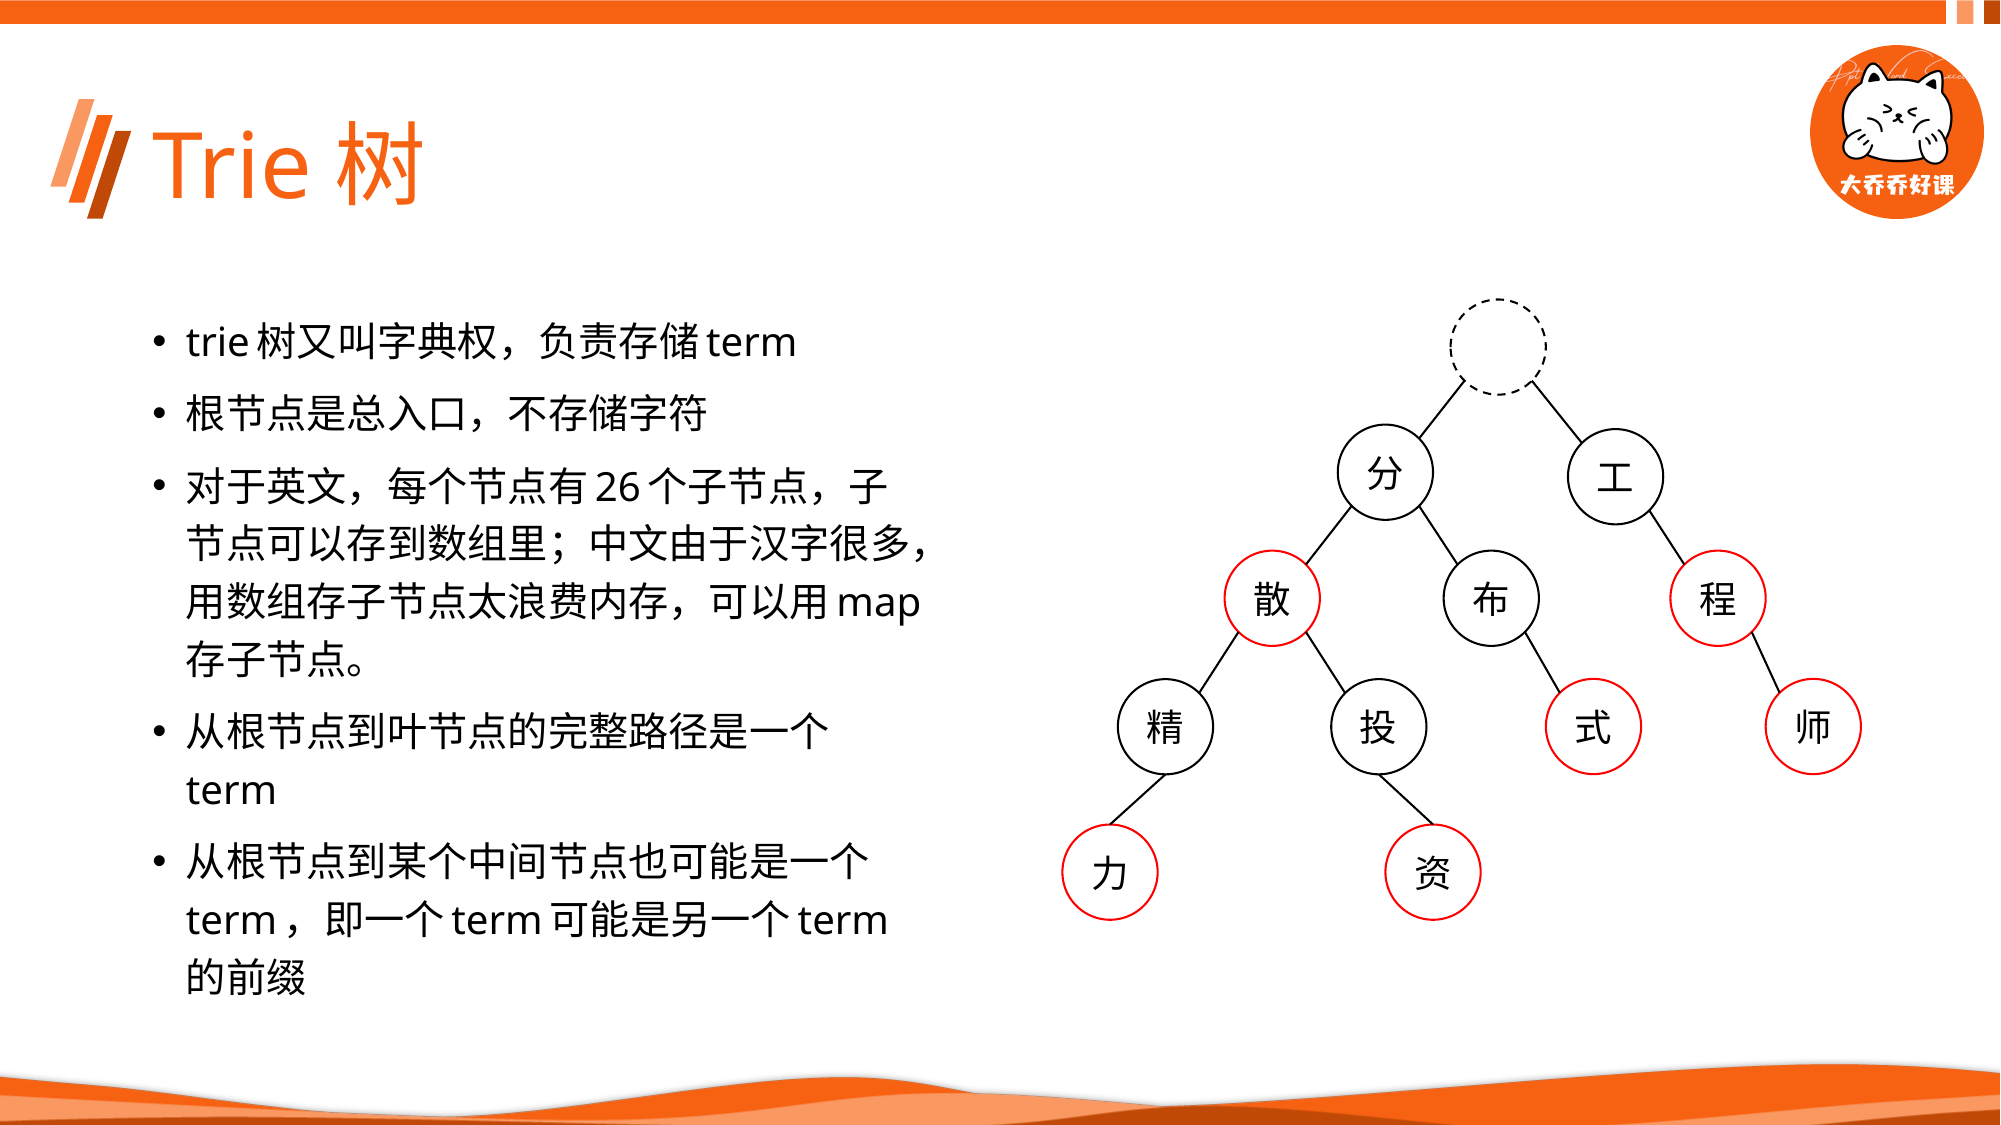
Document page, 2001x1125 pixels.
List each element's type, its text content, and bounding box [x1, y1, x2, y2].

text_box 程 [1669, 549, 1767, 647]
picture [1849, 45, 1984, 219]
picture [0, 1053, 2000, 1125]
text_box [1419, 380, 1465, 439]
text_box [1305, 505, 1352, 565]
text_box 工 [1566, 428, 1665, 526]
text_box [1649, 510, 1685, 565]
text_box [1449, 298, 1547, 396]
text_box 投 [1330, 678, 1428, 776]
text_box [1305, 631, 1346, 694]
title Trie树 [137, 59, 1863, 278]
text_box 师 [1764, 677, 1862, 776]
text_box 分 [1336, 423, 1435, 521]
text_box 布 [1442, 549, 1540, 647]
list trie树又叫字典权，负责存储term 根节点是总入口，不存储字符 对于英文，每个节点有26个子节点，子节点可以存到数组里；中文由于汉字很多，用数组存子节点太浪费内存，可以用map存子节点。 从根节点到叶节点的完整路径是一个term 从根节点到某个中间节点也可能是一个term，即一个term可能是另一个term的前缀 [137, 299, 938, 1014]
text_box 力 [1061, 823, 1159, 921]
text_box 散 [1223, 549, 1321, 647]
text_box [1199, 631, 1239, 694]
text_box 精 [1116, 678, 1215, 776]
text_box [1110, 774, 1166, 825]
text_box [1751, 631, 1780, 693]
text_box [1378, 774, 1434, 825]
text_box 式 [1544, 677, 1643, 776]
text_box 资 [1384, 823, 1482, 921]
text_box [1419, 505, 1458, 565]
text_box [1524, 631, 1560, 693]
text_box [1531, 380, 1582, 443]
